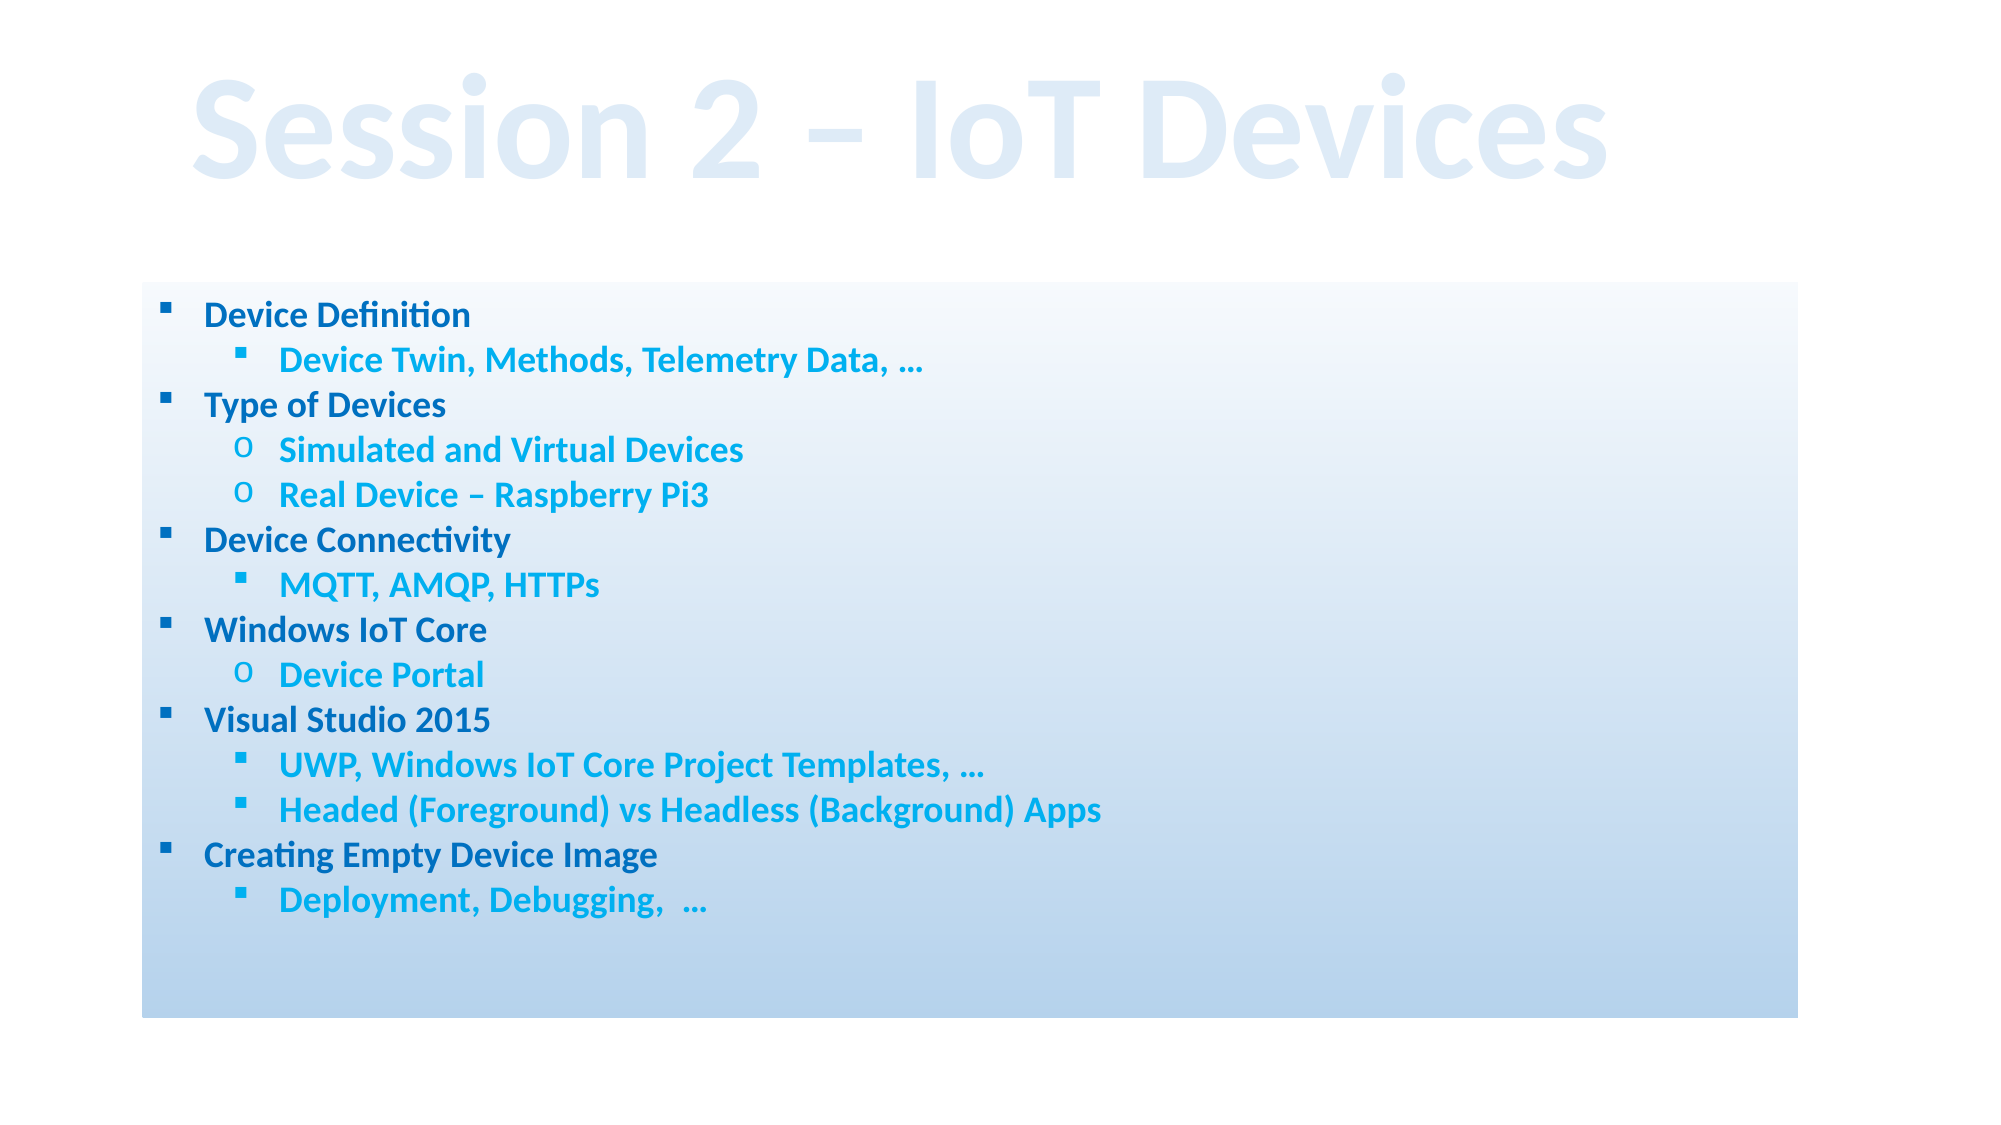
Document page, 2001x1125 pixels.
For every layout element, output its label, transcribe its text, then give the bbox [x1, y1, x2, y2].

text_box Session 2 – IoT Devices [175, 21, 1627, 217]
text_box Device Definition Device Twin, Methods, Telemetry Data, … Type of Devices Simulated and Virtual Devices Real Device – Raspberry Pi3 Device Connectivity MQTT, AMQP, HTTPs Windows IoT Core Device Portal Visual Studio 2015 UWP, Windows IoT Core Project Templates, … Headed (Foreground) vs Headless (Background) Apps Creating Empty Device Image Deployment, Debugging, … [142, 282, 1798, 1018]
